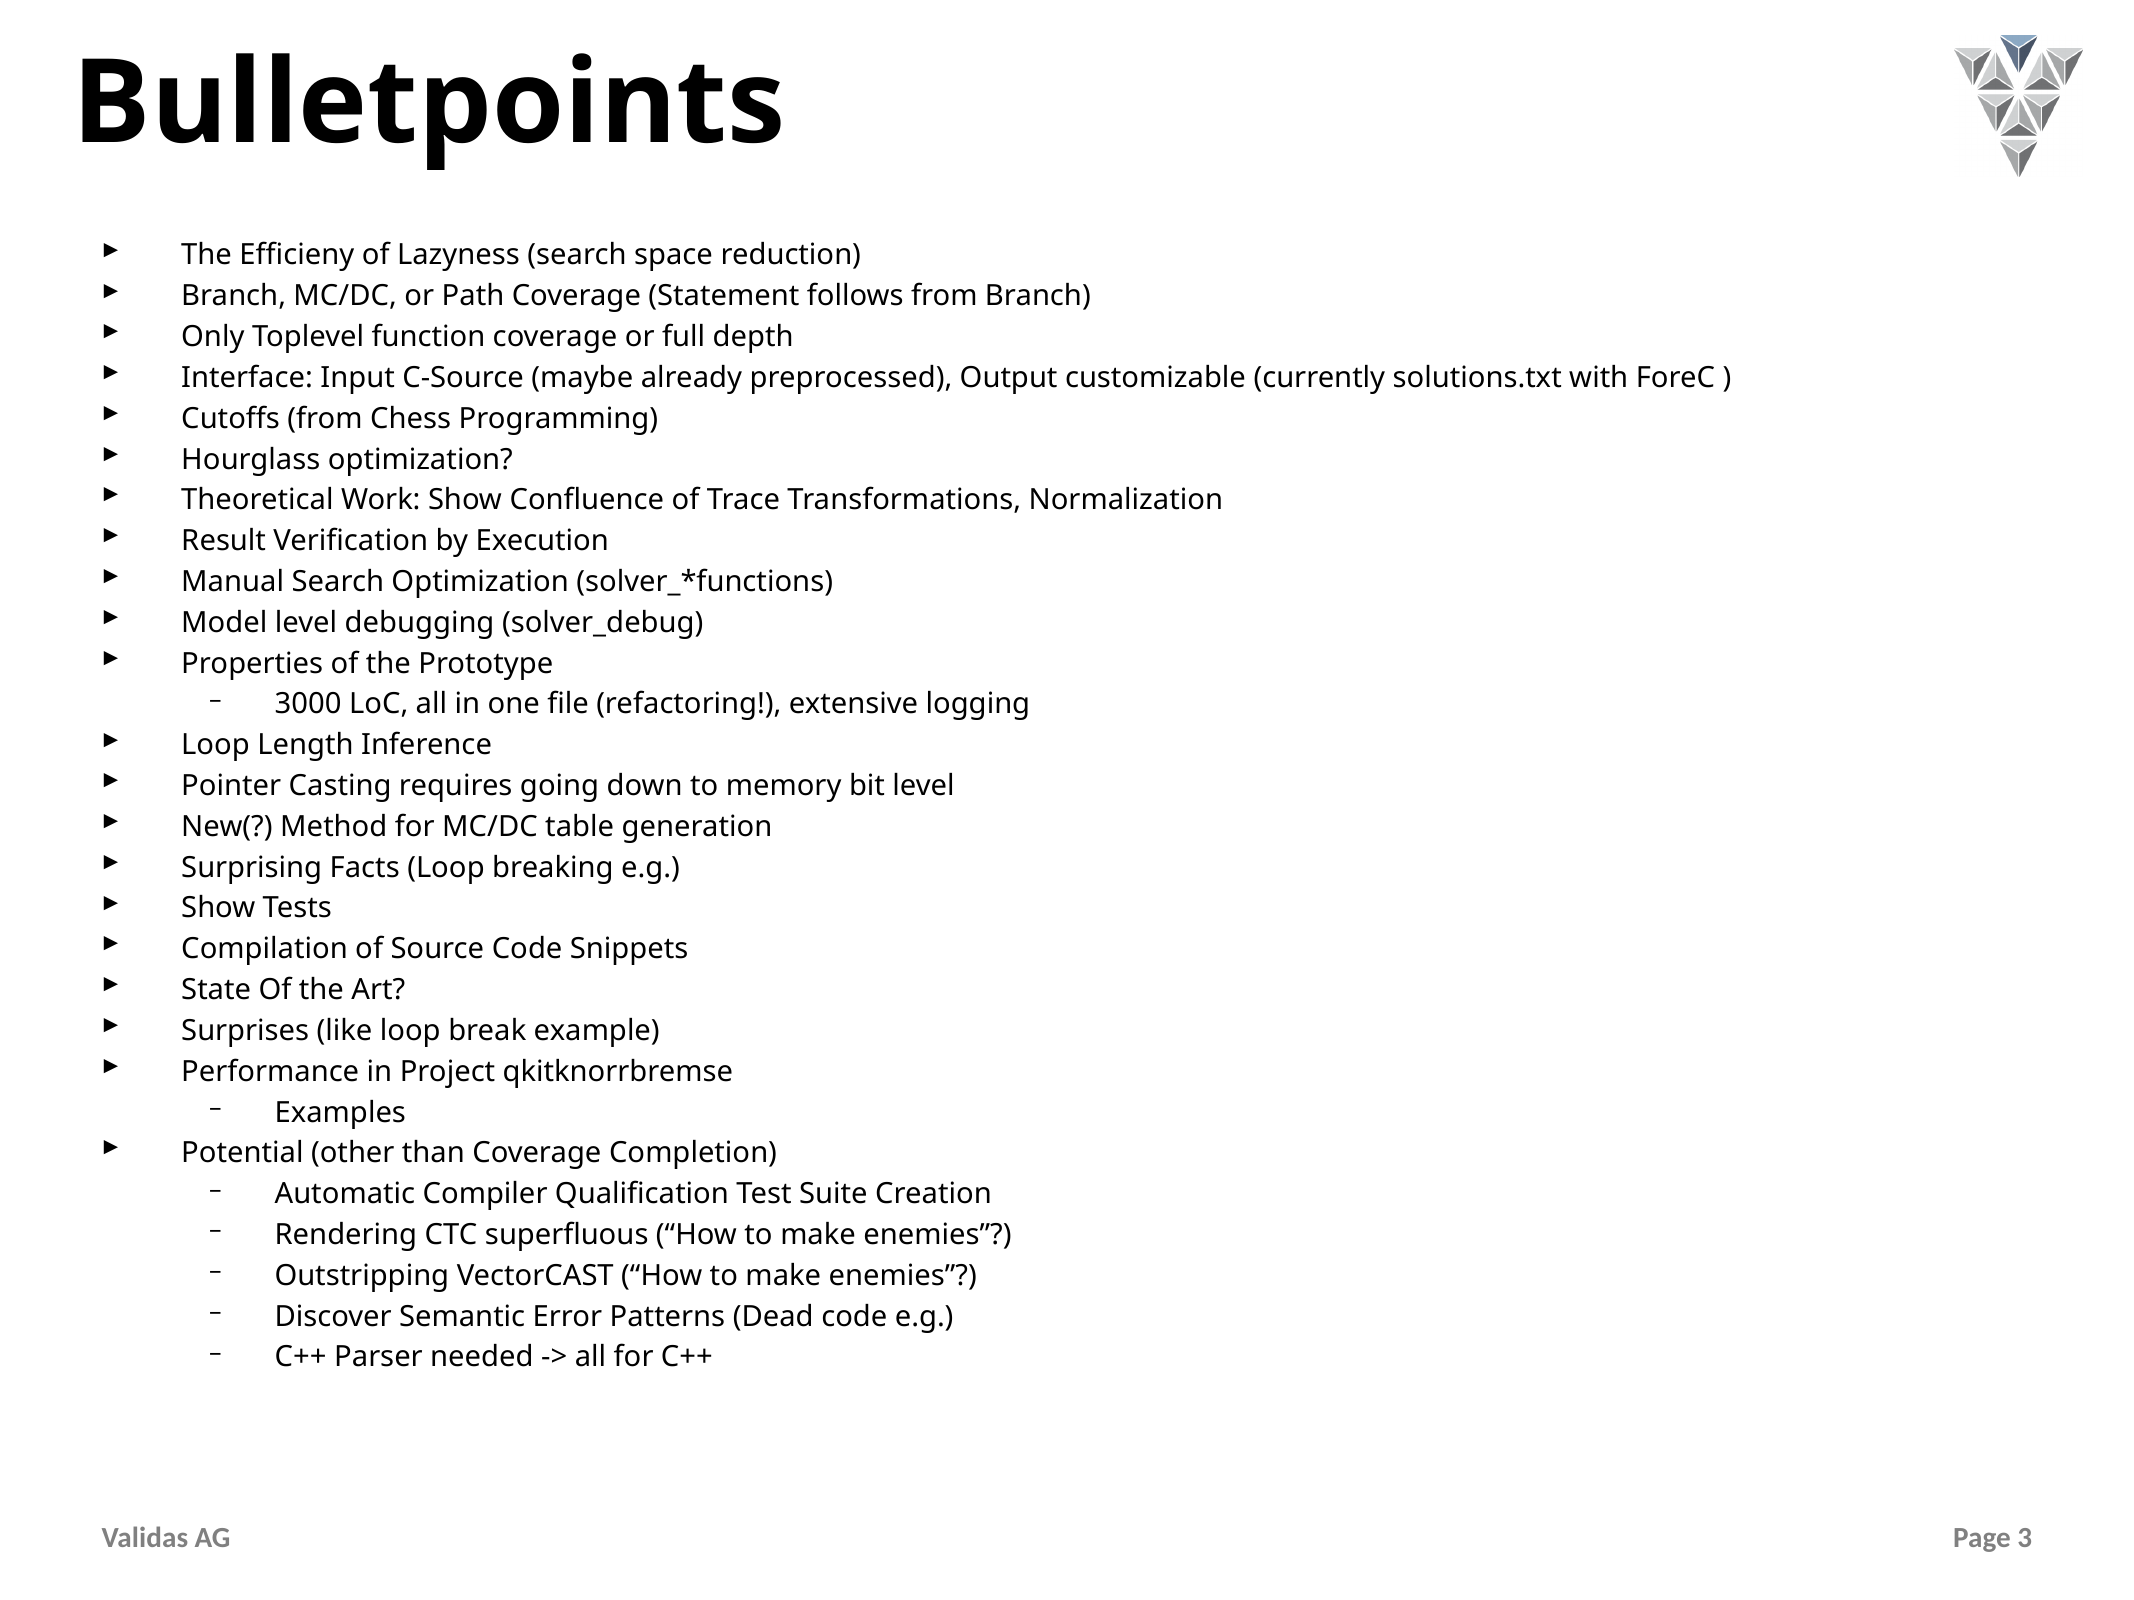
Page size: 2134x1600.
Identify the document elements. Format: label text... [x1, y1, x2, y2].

list The Efficieny of Lazyness (search space reduction) Branch, MC/DC, or Path Coverage (Statement follows from Branch) Only Toplevel function coverage or full depth Interface: Input C-Source (maybe already preprocessed), Output customizable (currently solutions.txt with ForeC ) Cutoffs (from Chess Programming) Hourglass optimization? Theoretical Work: Show Confluence of Trace Transformations, Normalization Result Verification by Execution Manual Search Optimization (solver_*functions) Model level debugging (solver_debug) Properties of the Prototype 3000 LoC, all in one file (refactoring!), extensive logging Loop Length Inference Pointer Casting requires going down to memory bit level New(?) Method for MC/DC table generation Surprising Facts (Loop breaking e.g.) Show Tests Compilation of Source Code Snippets State Of the Art? Surprises (like loop break example) Performance in Project qkitknorrbremse Examples Potential (other than Coverage Completion) Automatic Compiler Qualification Test Suite Creation Rendering CTC superfluous (“How to make enemies”?) Outstripping VectorCAST (“How to make enemies”?) Discover Semantic Error Patterns (Dead code e.g.) C++ Parser needed -> all for C++ [80, 225, 2054, 1423]
title Bulletpoints [72, 15, 1835, 170]
picture [1954, 35, 2083, 177]
